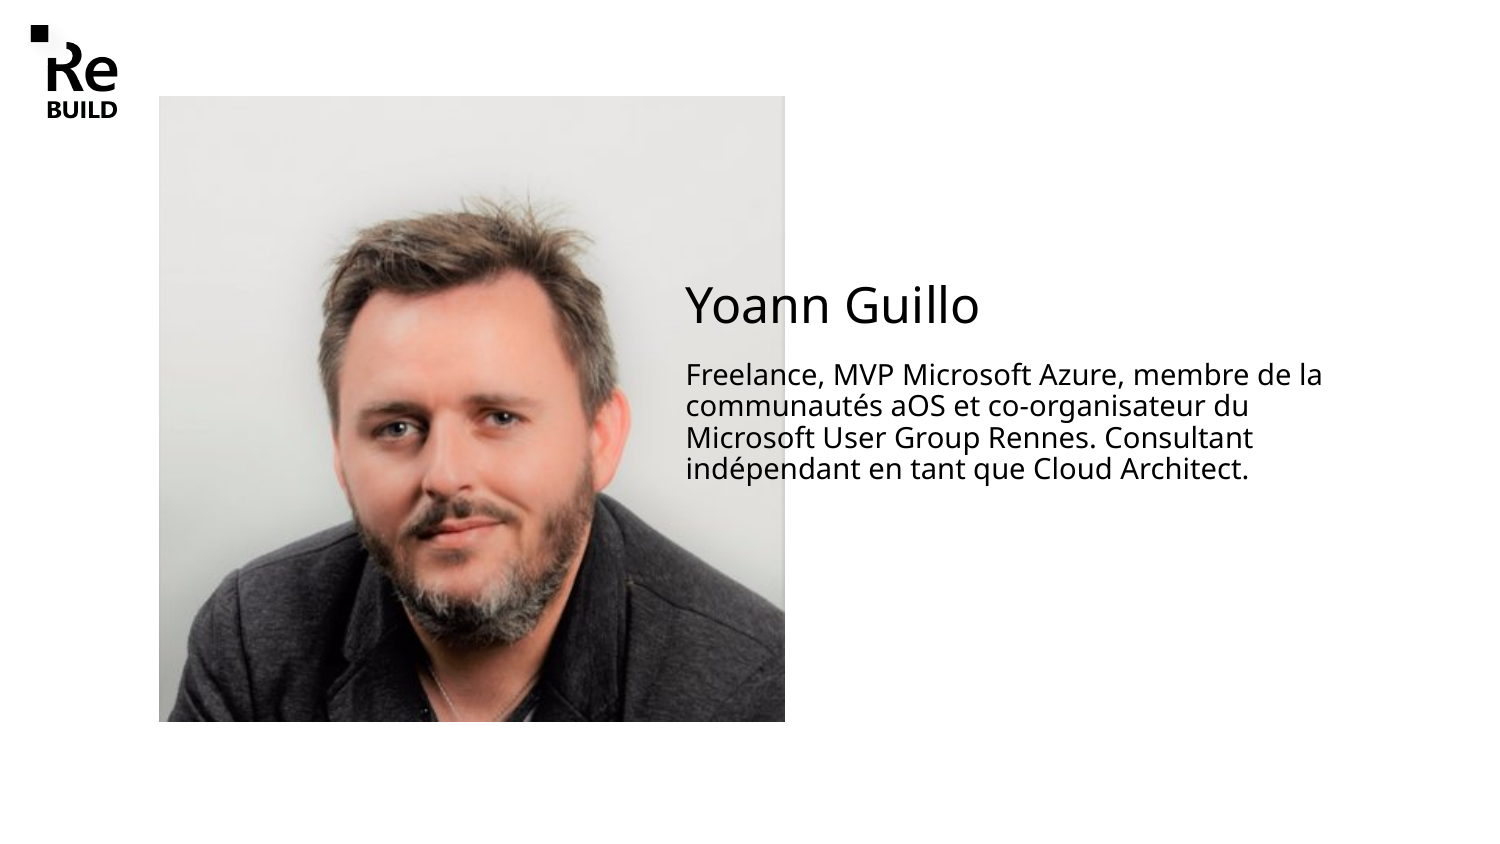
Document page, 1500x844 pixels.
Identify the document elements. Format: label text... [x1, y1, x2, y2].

list Freelance, MVP Microsoft Azure, membre de la communautés aOS et co-organisateur du Microsoft User Group Rennes. Consultant indépendant en tant que Cloud Architect. [785, 352, 1349, 496]
title Yoann Guillo [785, 261, 1349, 352]
picture [0, 0, 785, 722]
